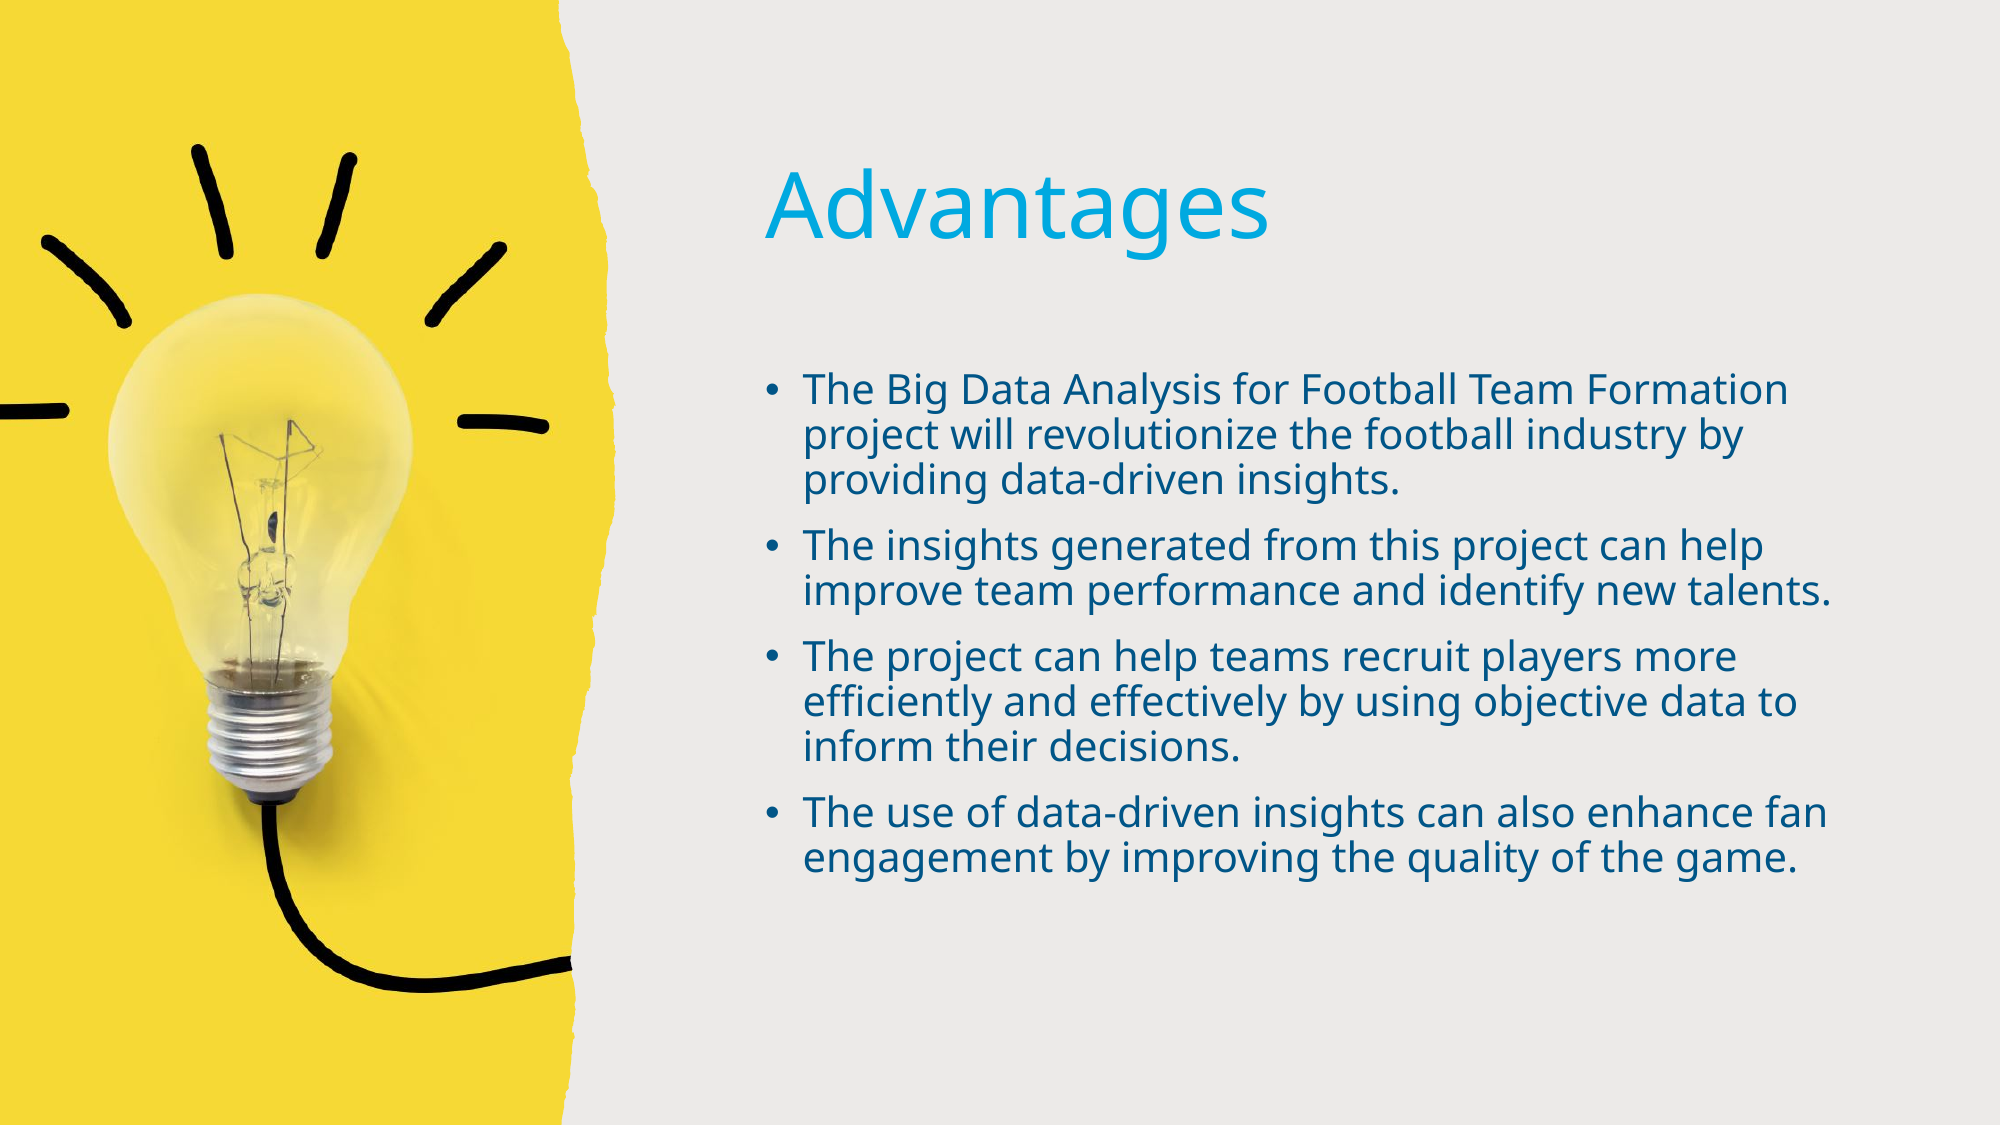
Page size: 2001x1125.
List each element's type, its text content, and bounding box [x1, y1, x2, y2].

title Advantages [750, 98, 1863, 319]
list The Big Data Analysis for Football Team Formation project will revolutionize the football industry by providing data-driven insights. The insights generated from this project can help improve team performance and identify new talents. The project can help teams recruit players more efficiently and effectively by using objective data to inform their decisions. The use of data-driven insights can also enhance fan engagement by improving the quality of the game. [750, 361, 1863, 1002]
picture [0, 0, 616, 1125]
text_box [616, 0, 2000, 1125]
